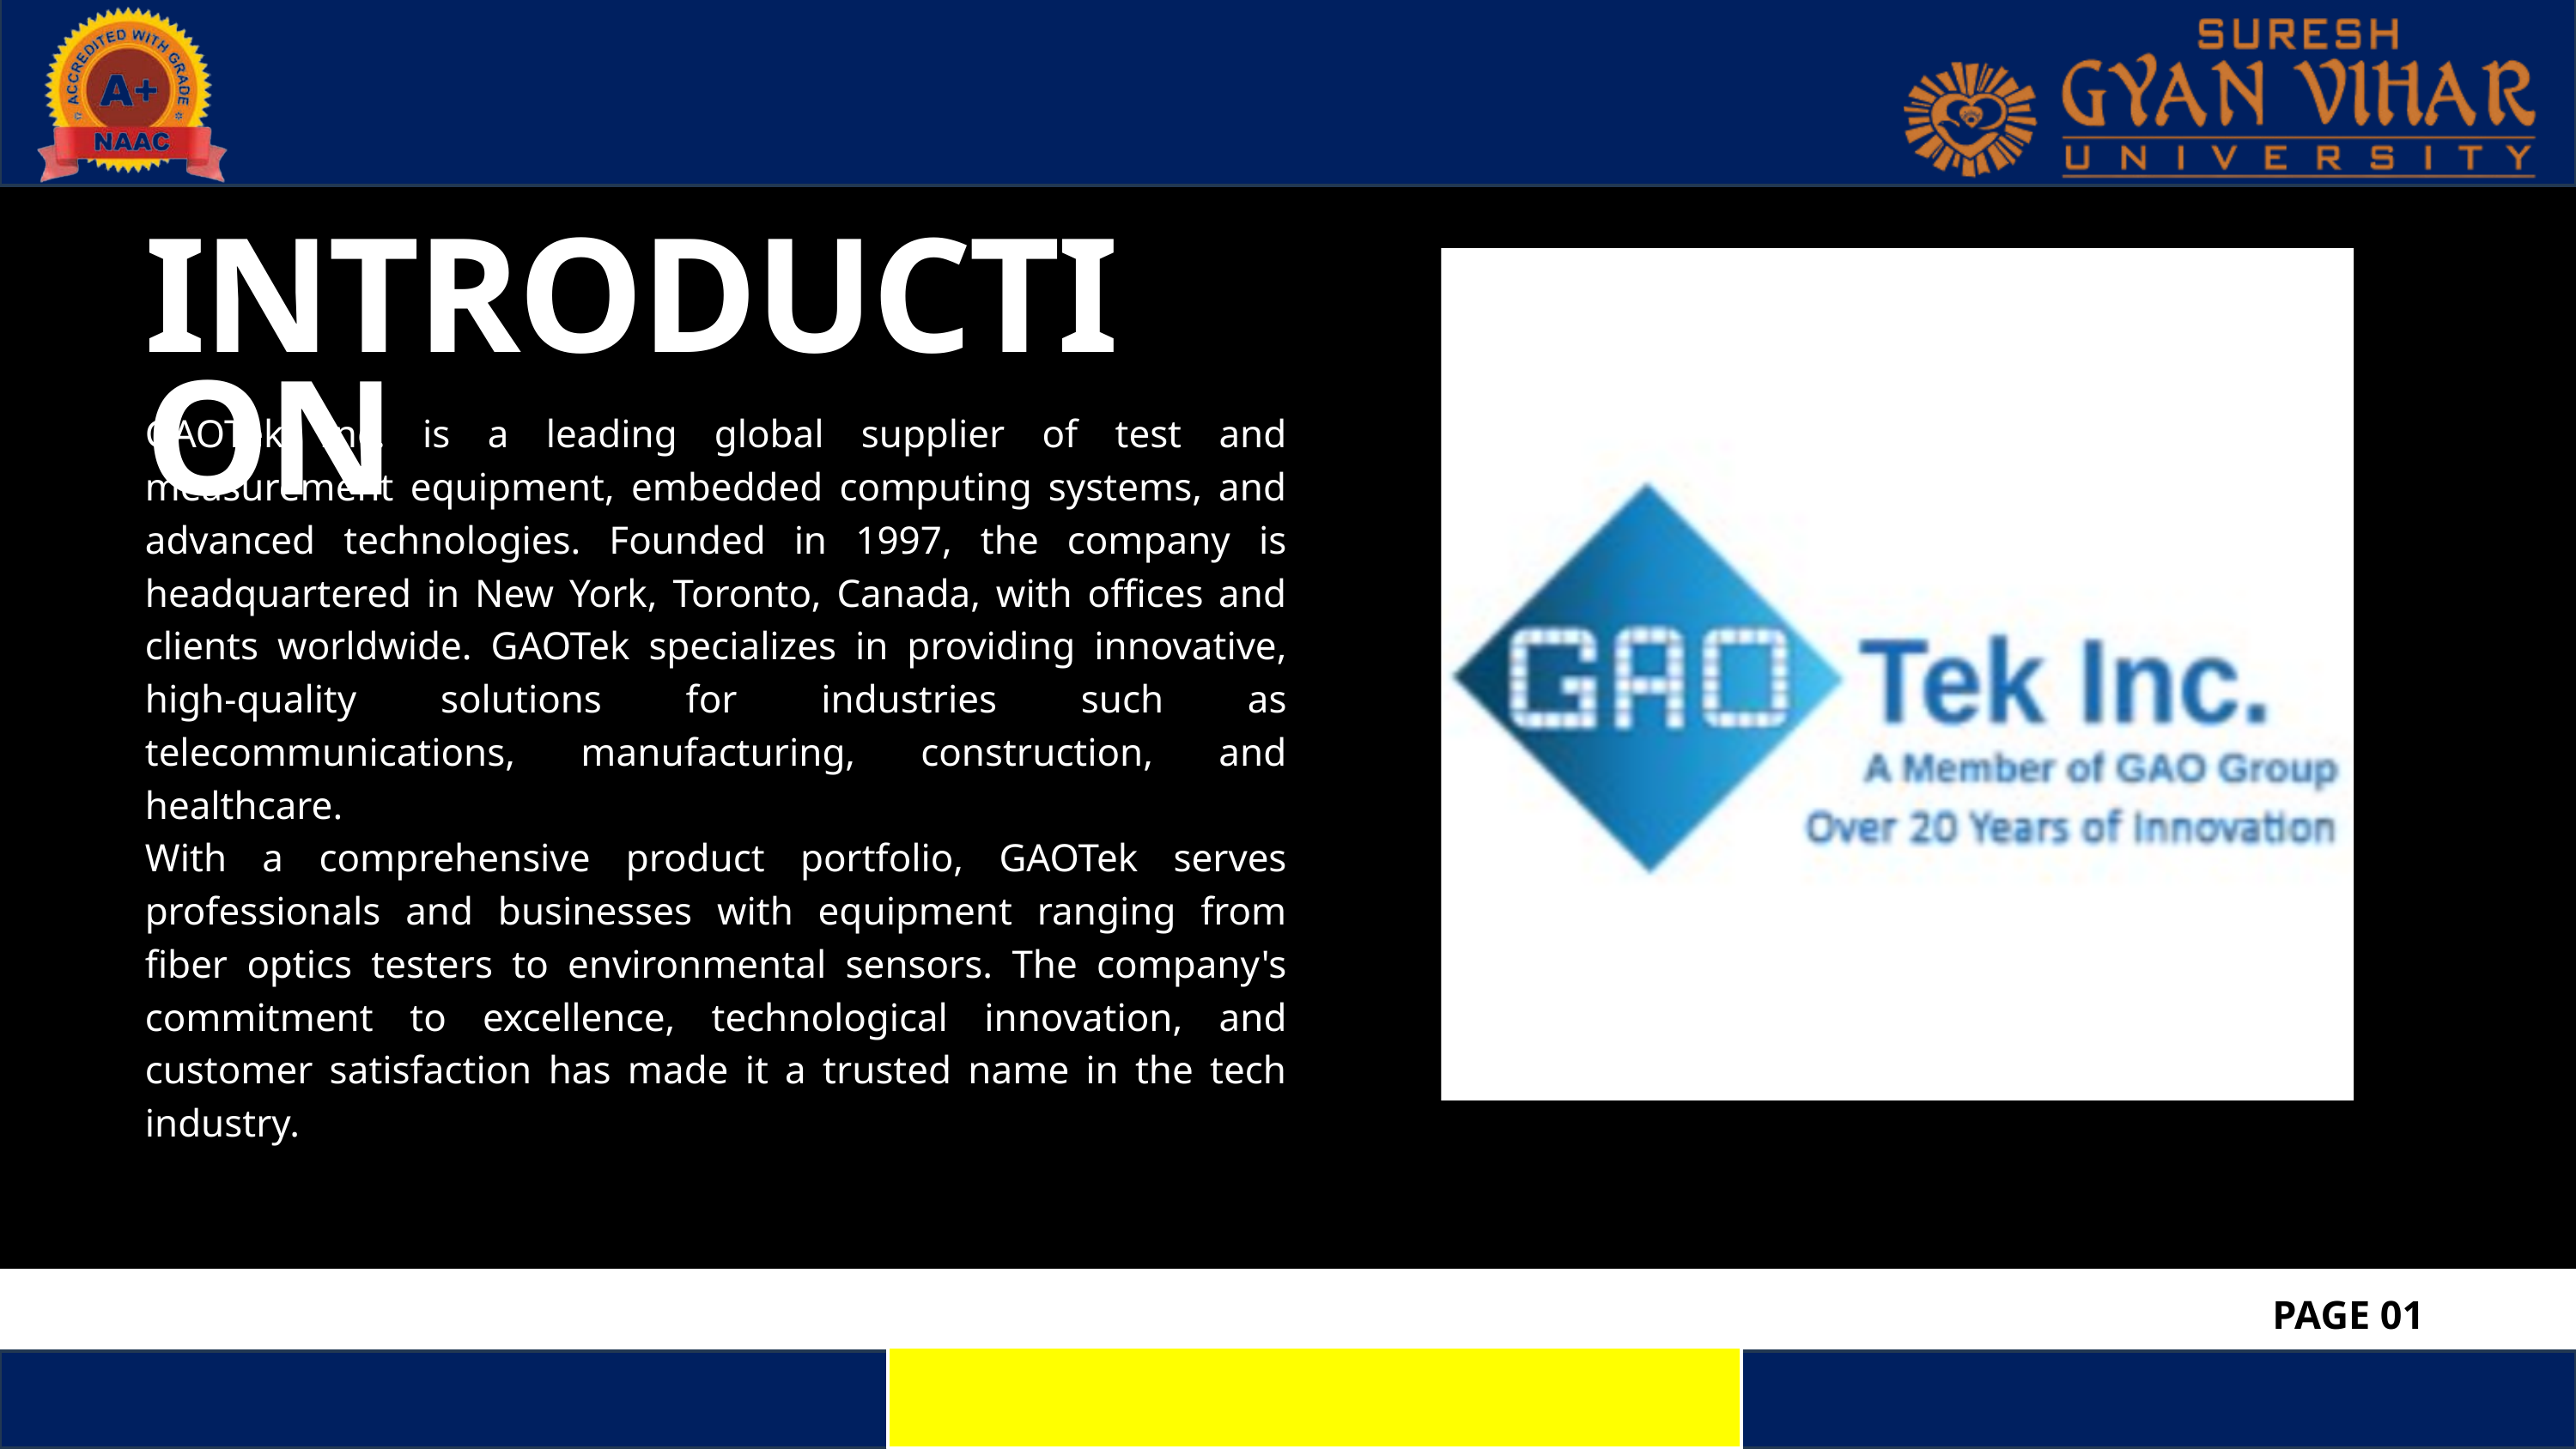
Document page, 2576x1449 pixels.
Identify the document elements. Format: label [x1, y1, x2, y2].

text_box [0, 0, 2576, 1449]
